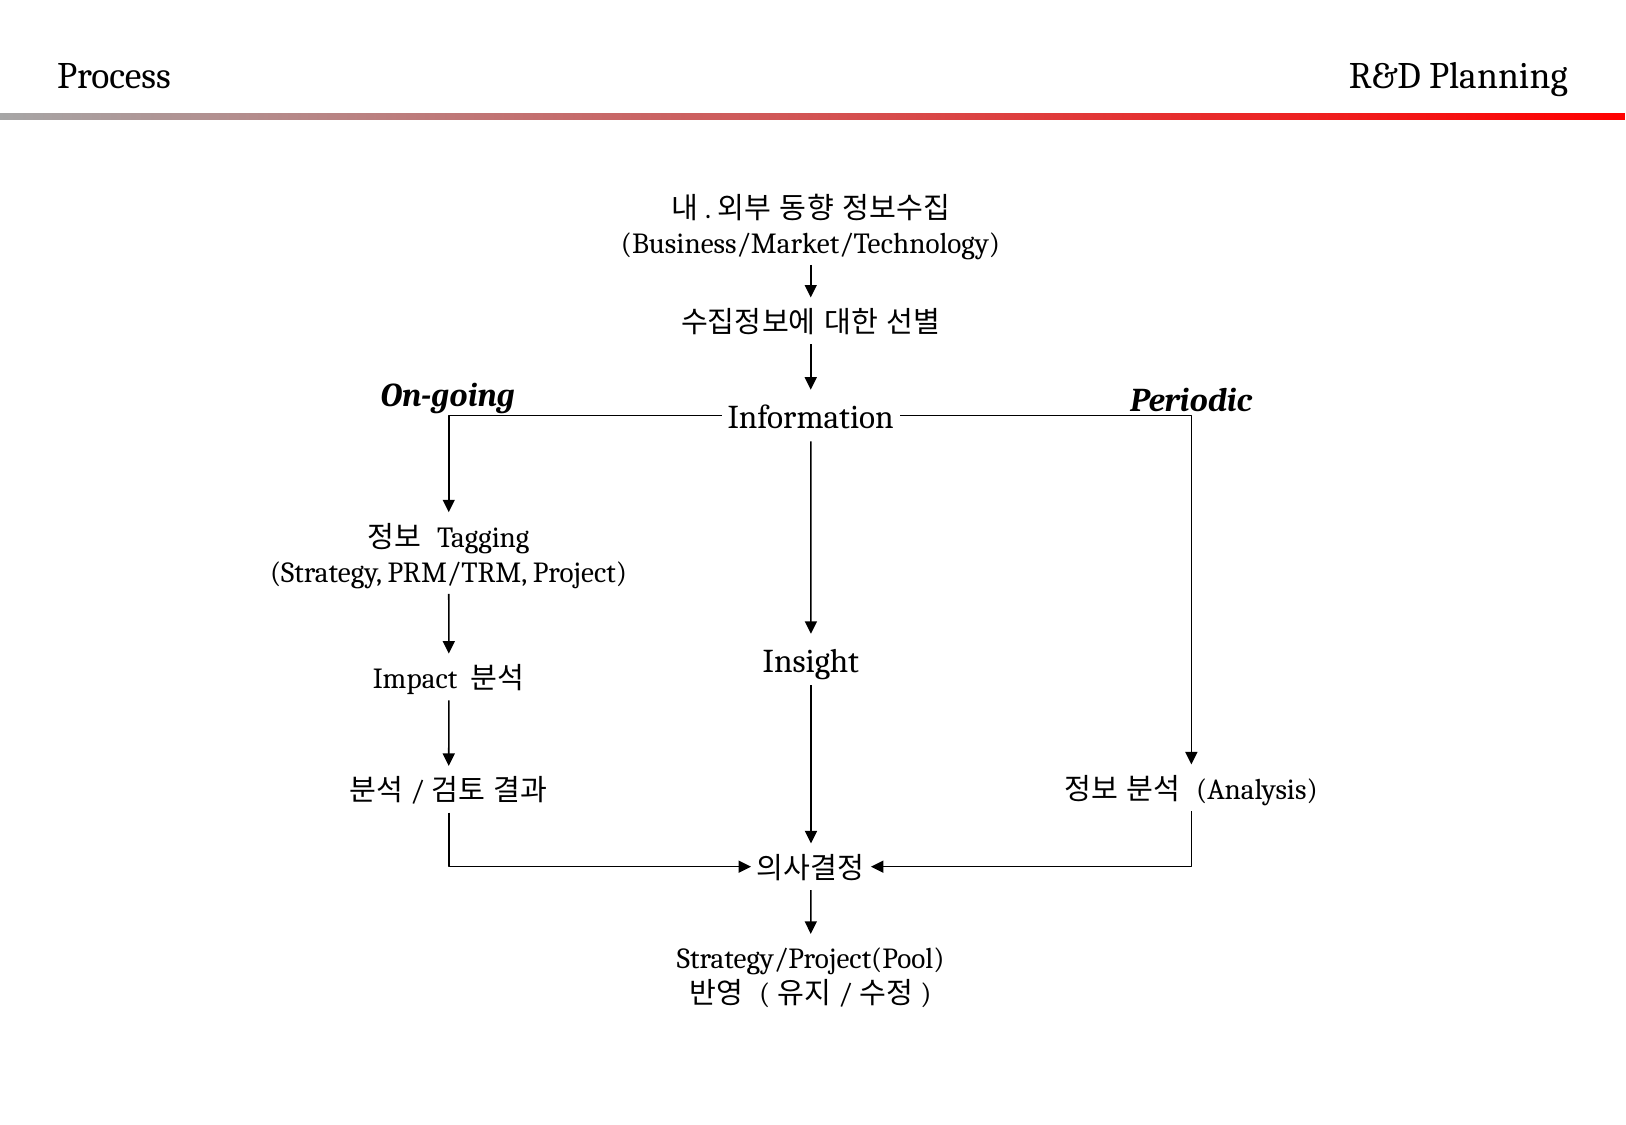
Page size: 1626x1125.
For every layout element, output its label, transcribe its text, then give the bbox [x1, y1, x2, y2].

text_box 정보 분석 (Analysis) [1066, 764, 1325, 811]
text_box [448, 415, 719, 513]
text_box 수집정보에 대한 선별 [675, 297, 947, 345]
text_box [570, 691, 625, 989]
text_box Information [721, 389, 901, 442]
text_box Impact 분석 [366, 653, 531, 701]
text_box On-going [374, 366, 521, 419]
text_box 의사결정 [750, 843, 871, 891]
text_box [903, 415, 1192, 765]
text_box Periodic [1124, 371, 1259, 424]
text_box 내.외부 동향 정보수집 (Business/Market/Technology) [614, 183, 1007, 265]
text_box Insight [756, 633, 866, 686]
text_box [1005, 681, 1062, 998]
text_box Strategy/Project(Pool) 반영 (유지/수정) [670, 933, 951, 1016]
text_box 정보 Tagging (Strategy, PRM/TRM, Project) [263, 512, 634, 594]
text_box R&D Planning [1333, 43, 1583, 103]
text_box Process [42, 43, 186, 103]
text_box 분석/검토 결과 [343, 765, 554, 813]
